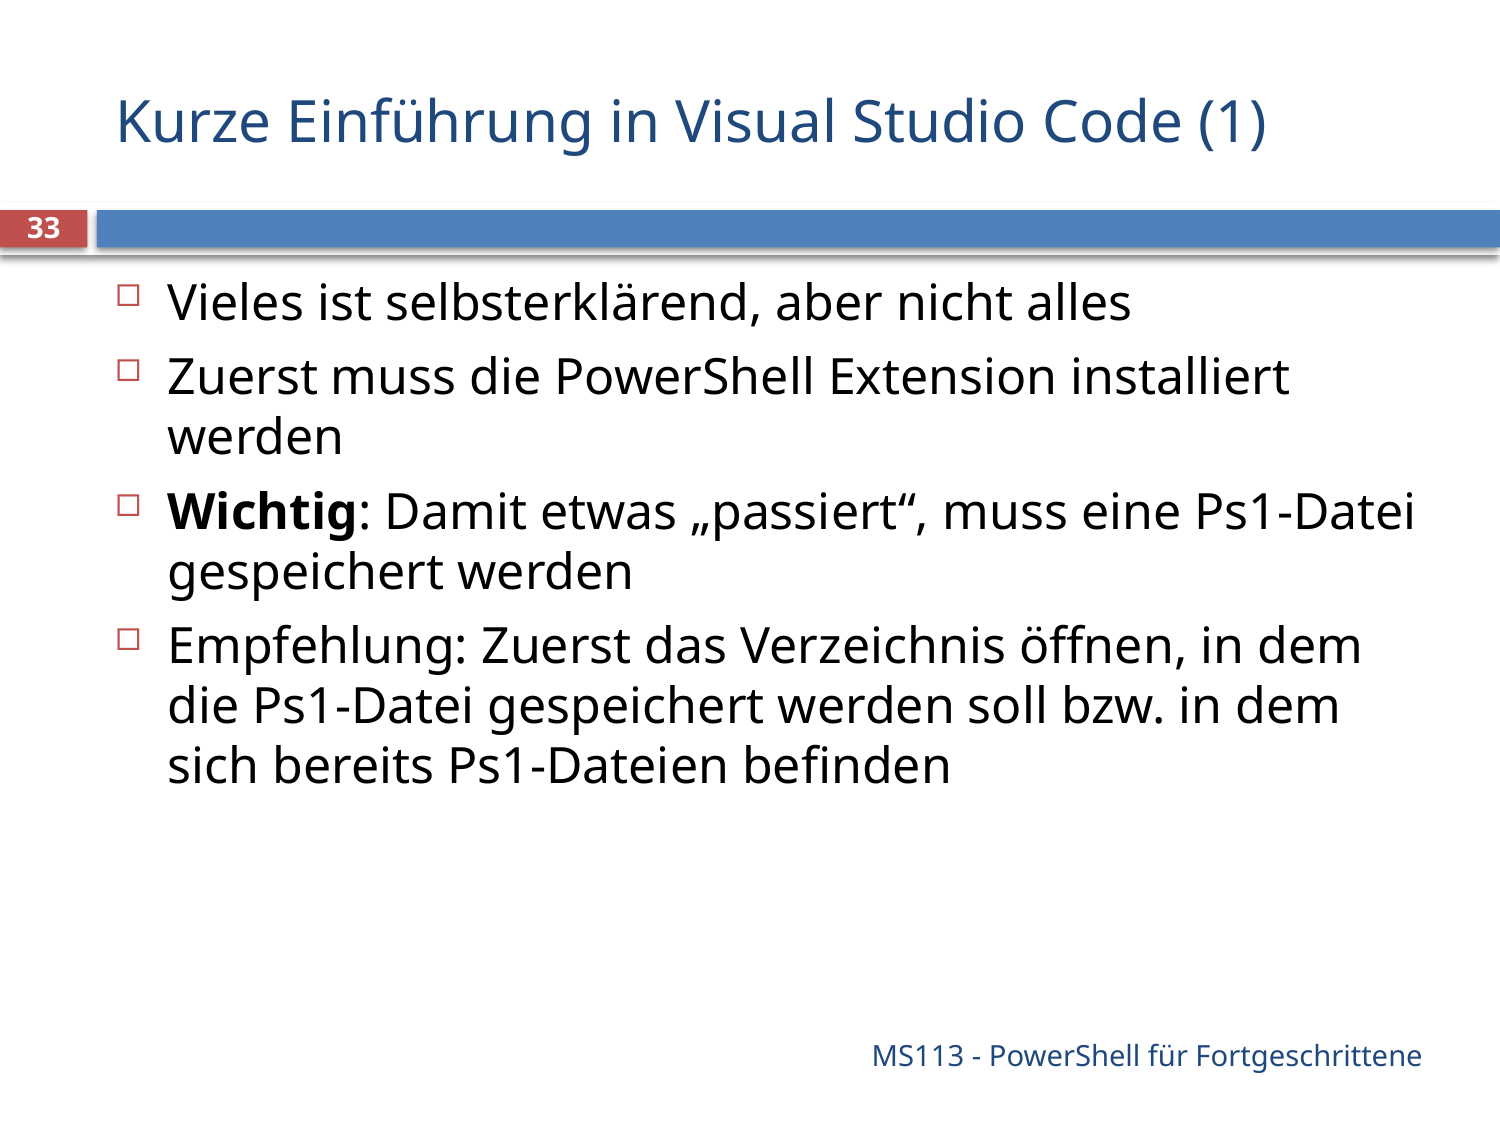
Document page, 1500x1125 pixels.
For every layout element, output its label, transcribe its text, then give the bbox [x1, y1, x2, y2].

list Vieles ist selbsterklärend, aber nicht alles Zuerst muss die PowerShell Extension installiert werden Wichtig: Damit etwas „passiert“, muss eine Ps1-Datei gespeichert werden Empfehlung: Zuerst das Verzeichnis öffnen, in dem die Ps1-Datei gespeichert werden soll bzw. in dem sich bereits Ps1-Dateien befinden [100, 262, 1438, 1000]
slide_number 33 [0, 208, 88, 249]
title Kurze Einführung in Visual Studio Code (1) [100, 37, 1438, 200]
footer MS113 - PowerShell für Fortgeschrittene [99, 1024, 1438, 1085]
